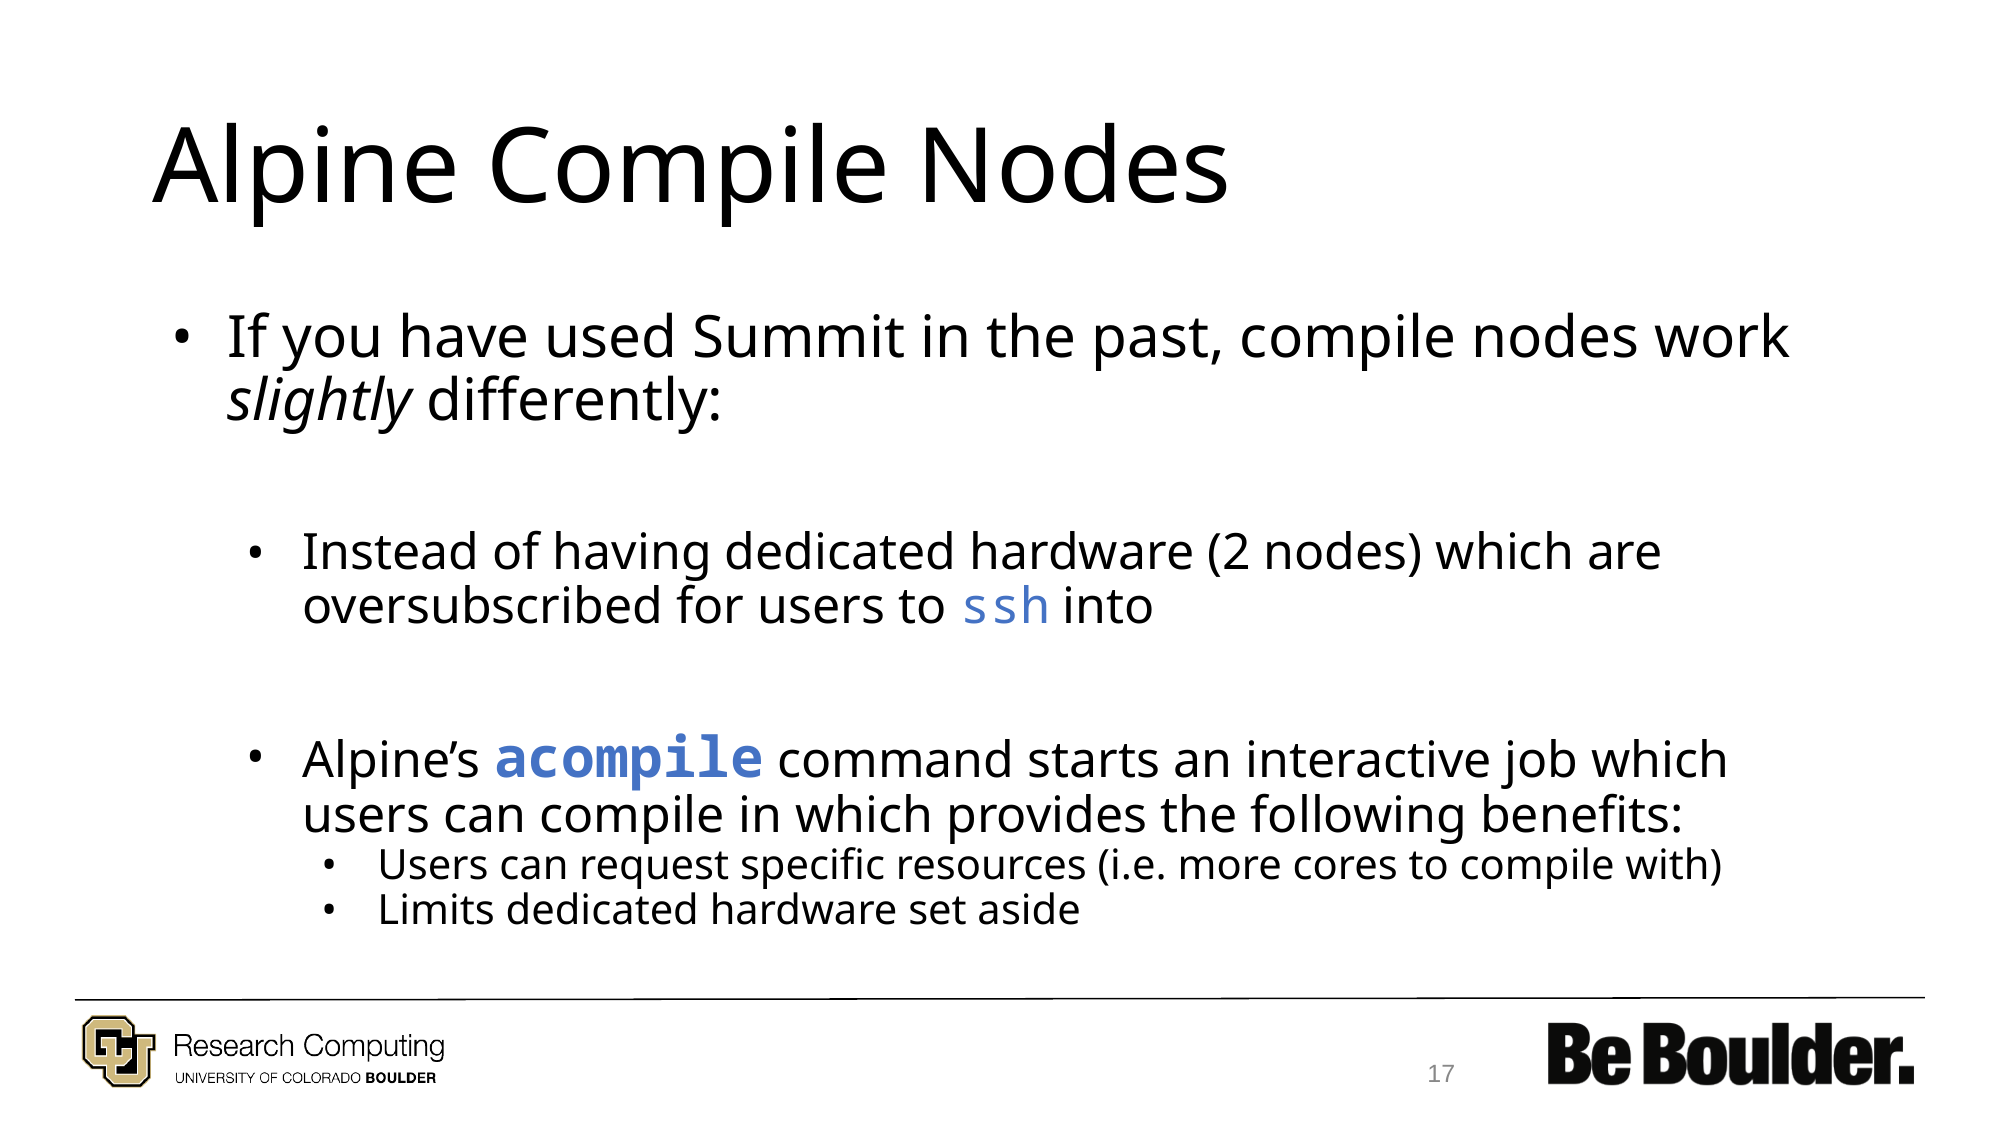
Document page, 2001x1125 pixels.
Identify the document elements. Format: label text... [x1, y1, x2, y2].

title Alpine Compile Nodes [137, 59, 1863, 278]
picture [81, 1015, 444, 1088]
slide_number 17 [1412, 1042, 1525, 1103]
list If you have used Summit in the past, compile nodes work slightly differently: Instead of having dedicated hardware (2 nodes) which are oversubscribed for users to ssh into Alpine’s acompile command starts an interactive job which users can compile in which provides the following benefits: Users can request specific resources (i.e. more cores to compile with) Limits dedicated hardware set aside [137, 299, 1863, 983]
picture [1524, 1015, 1938, 1088]
